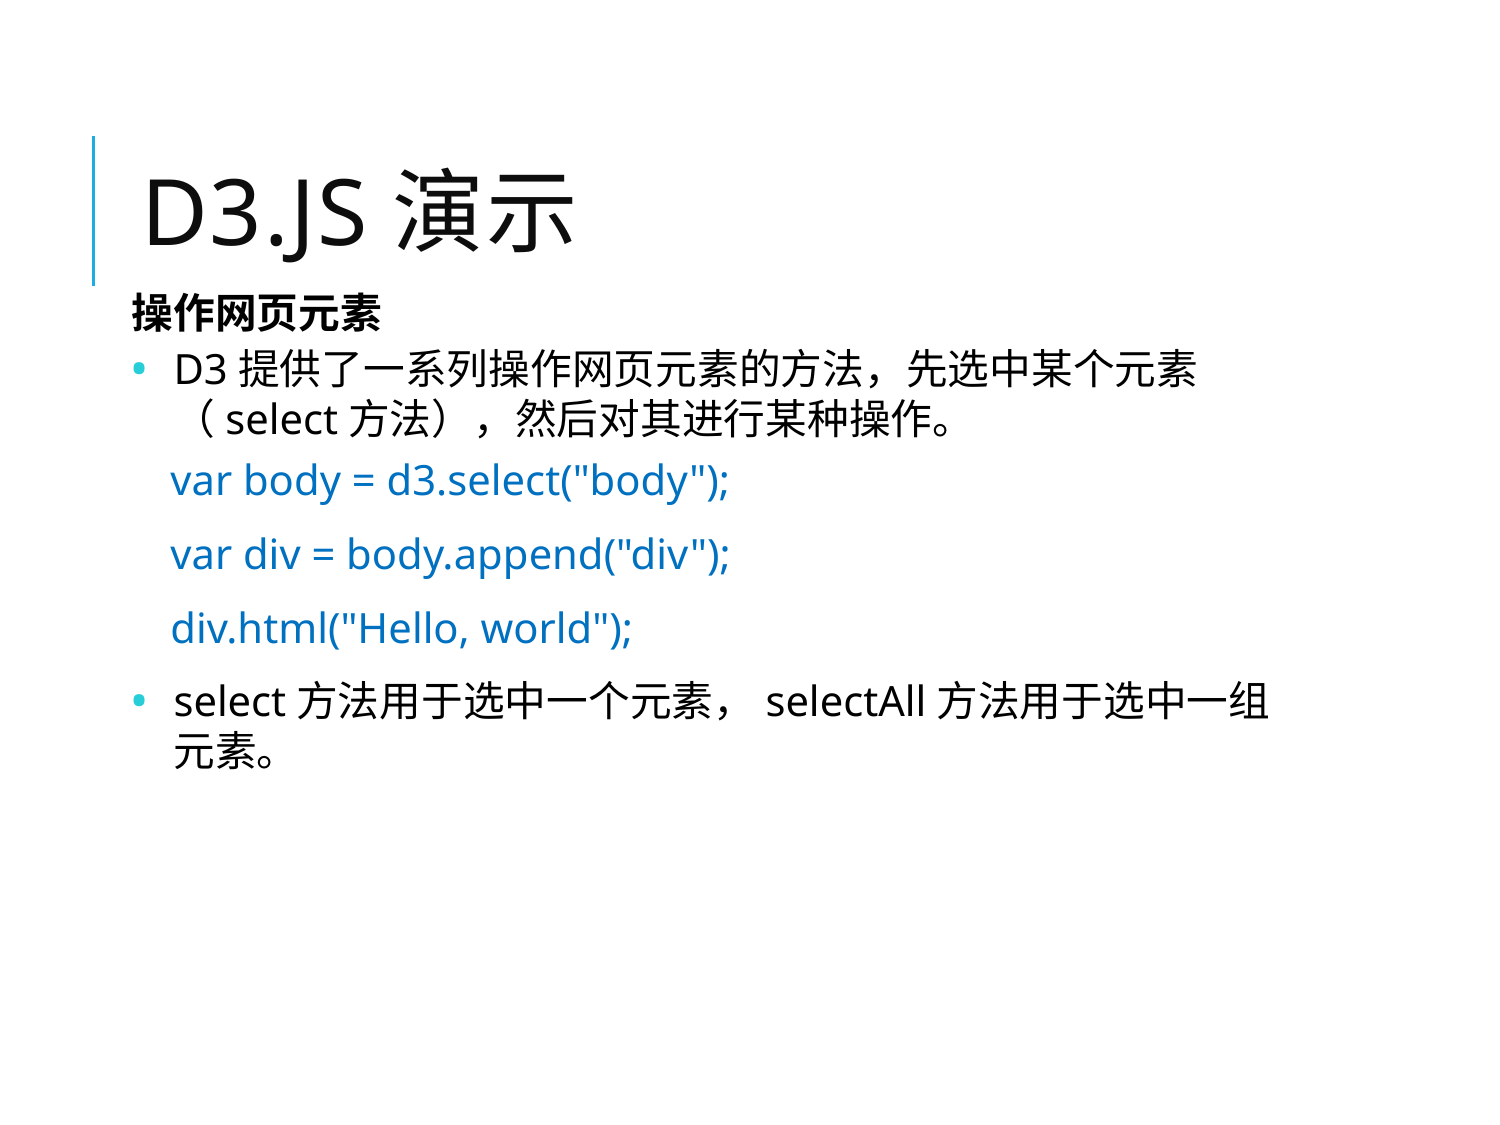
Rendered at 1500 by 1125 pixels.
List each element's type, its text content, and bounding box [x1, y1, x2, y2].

text_box 操作网页元素 D3提供了一系列操作网页元素的方法，先选中某个元素（select方法），然后对其进行某种操作。 select方法用于选中一个元素，selectAll方法用于选中一组元素。 [98, 278, 1318, 999]
title D3.js演示 [126, 96, 1322, 342]
